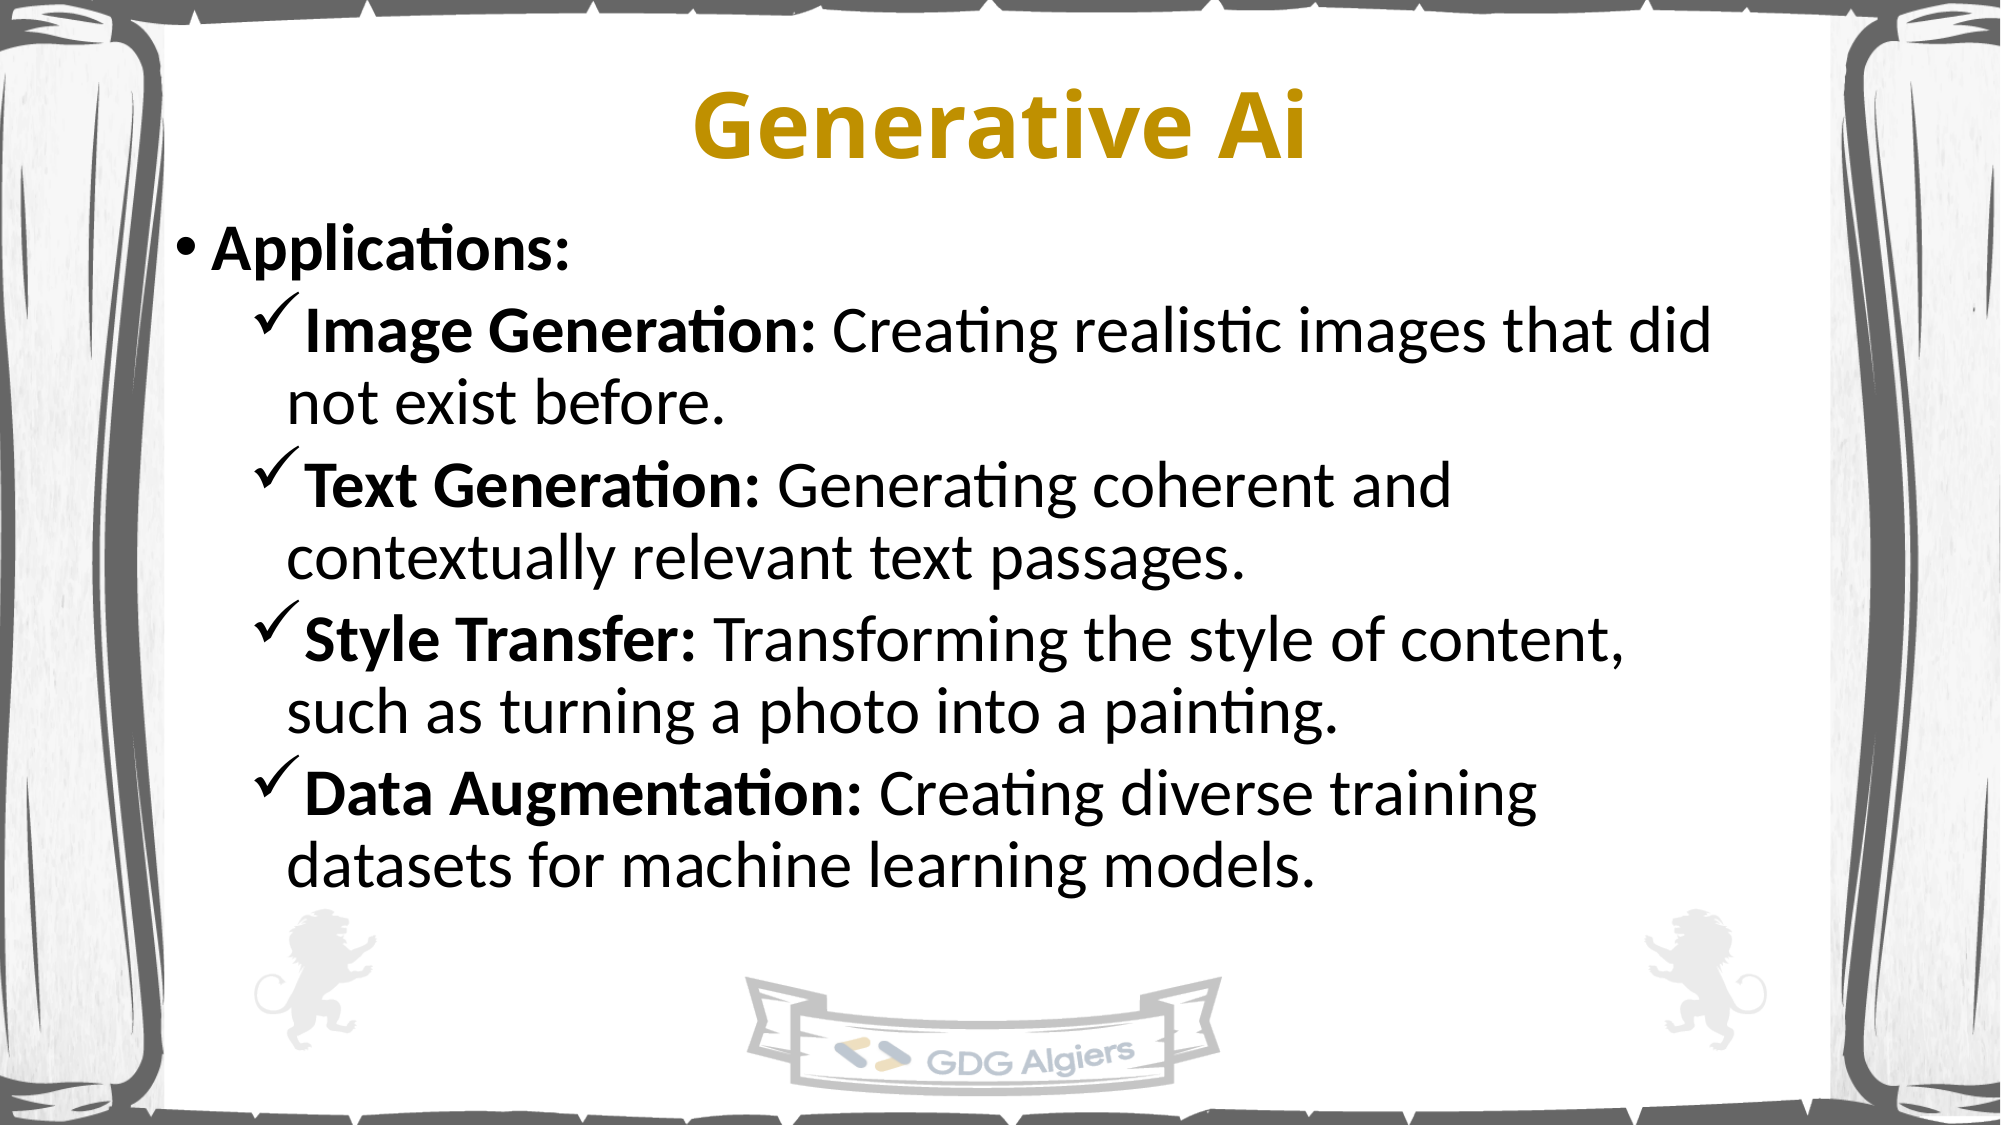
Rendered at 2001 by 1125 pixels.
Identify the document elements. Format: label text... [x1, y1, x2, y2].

list Applications: Image Generation: Creating realistic images that did not exist before. Text Generation: Generating coherent and contextually relevant text passages. Style Transfer: Transforming the style of content, such as turning a photo into a painting. Data Augmentation: Creating diverse training datasets for machine learning models. [159, 205, 1782, 920]
picture [0, 0, 2001, 1125]
title Generative Ai [137, 59, 1863, 199]
